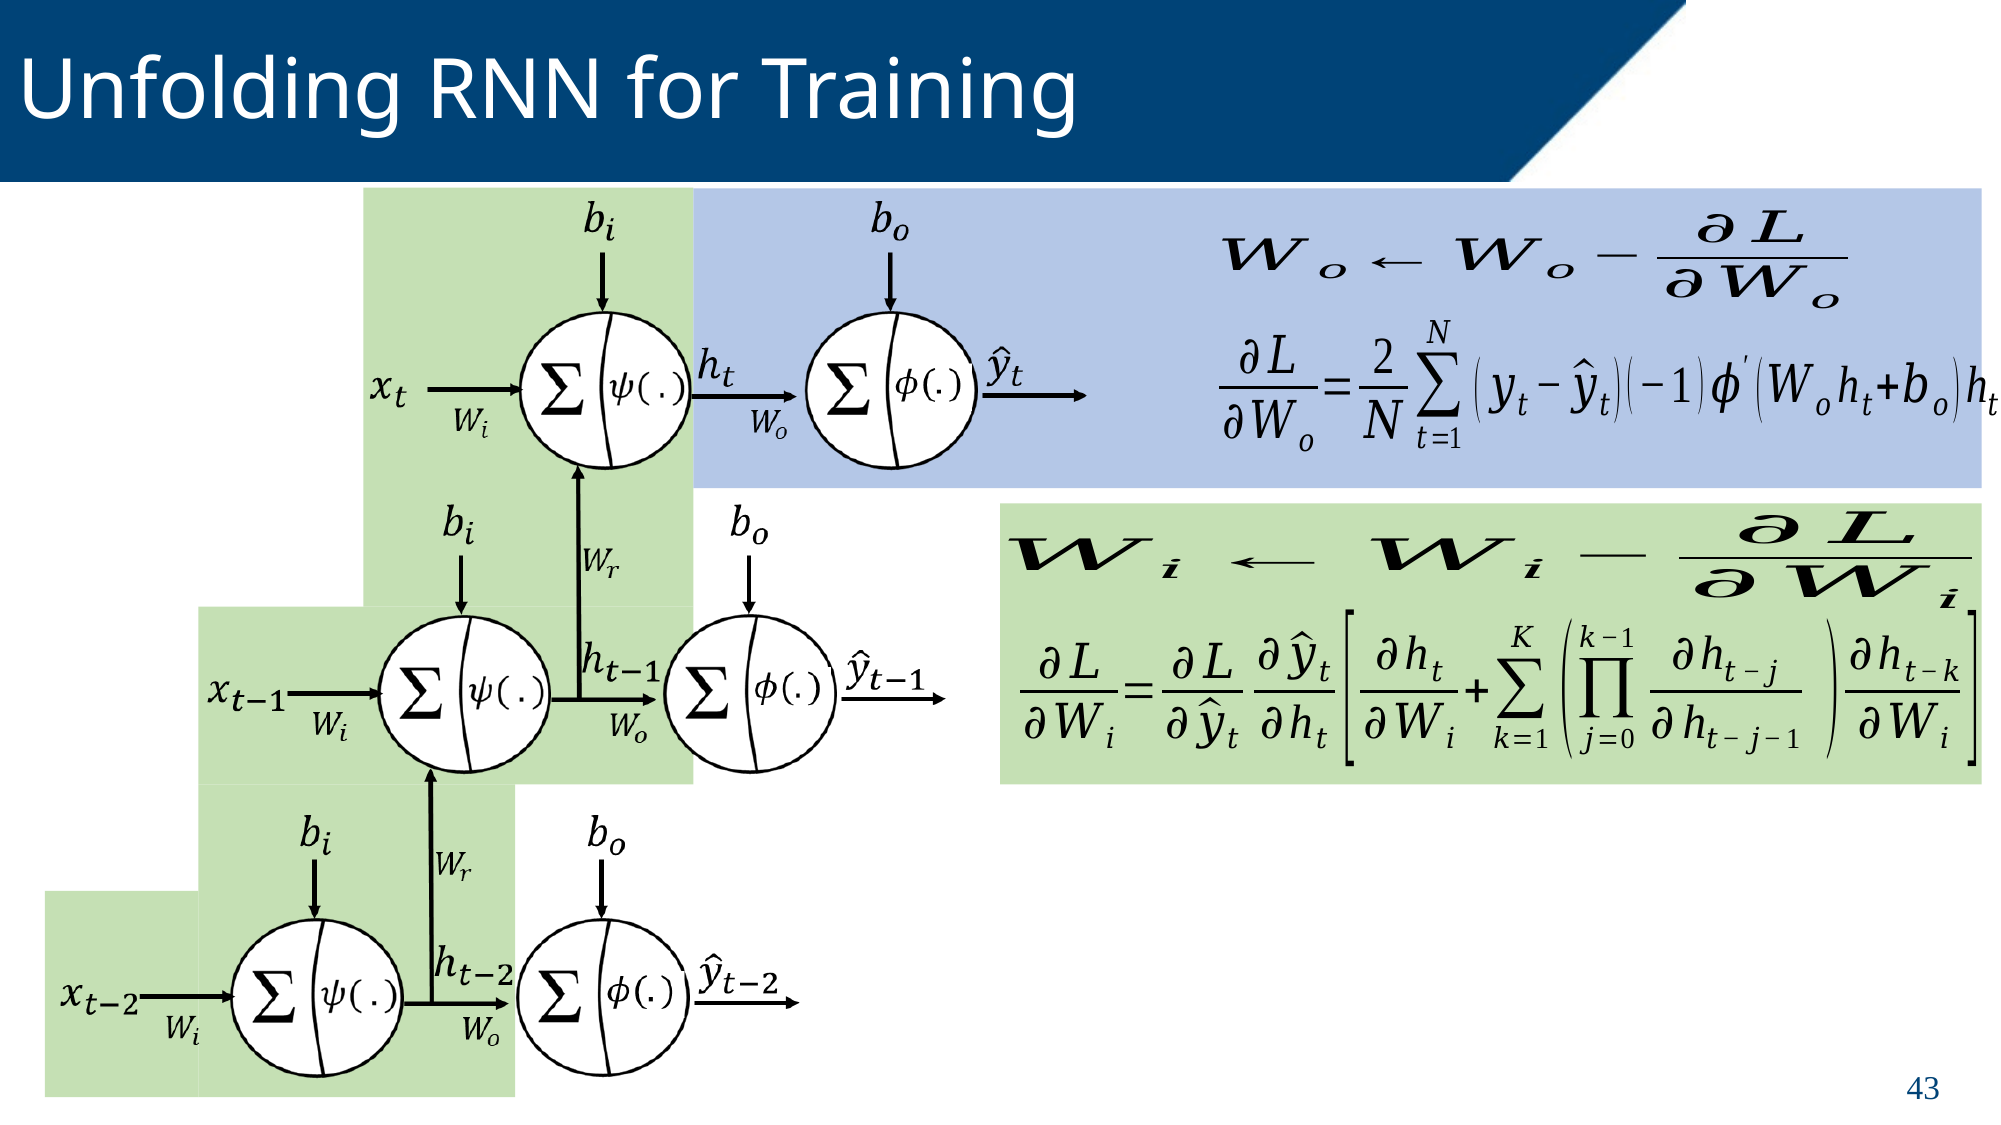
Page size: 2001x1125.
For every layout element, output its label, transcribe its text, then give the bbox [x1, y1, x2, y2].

text_box [197, 1088, 516, 1098]
title Unfolding RNN for Training [2, 0, 1728, 184]
picture [18, 183, 1100, 1088]
slide_number 43 [1505, 1056, 1956, 1116]
text_box [44, 1088, 197, 1098]
text_box [1100, 488, 1492, 550]
text_box [1100, 502, 1983, 785]
text_box [1100, 187, 1983, 489]
